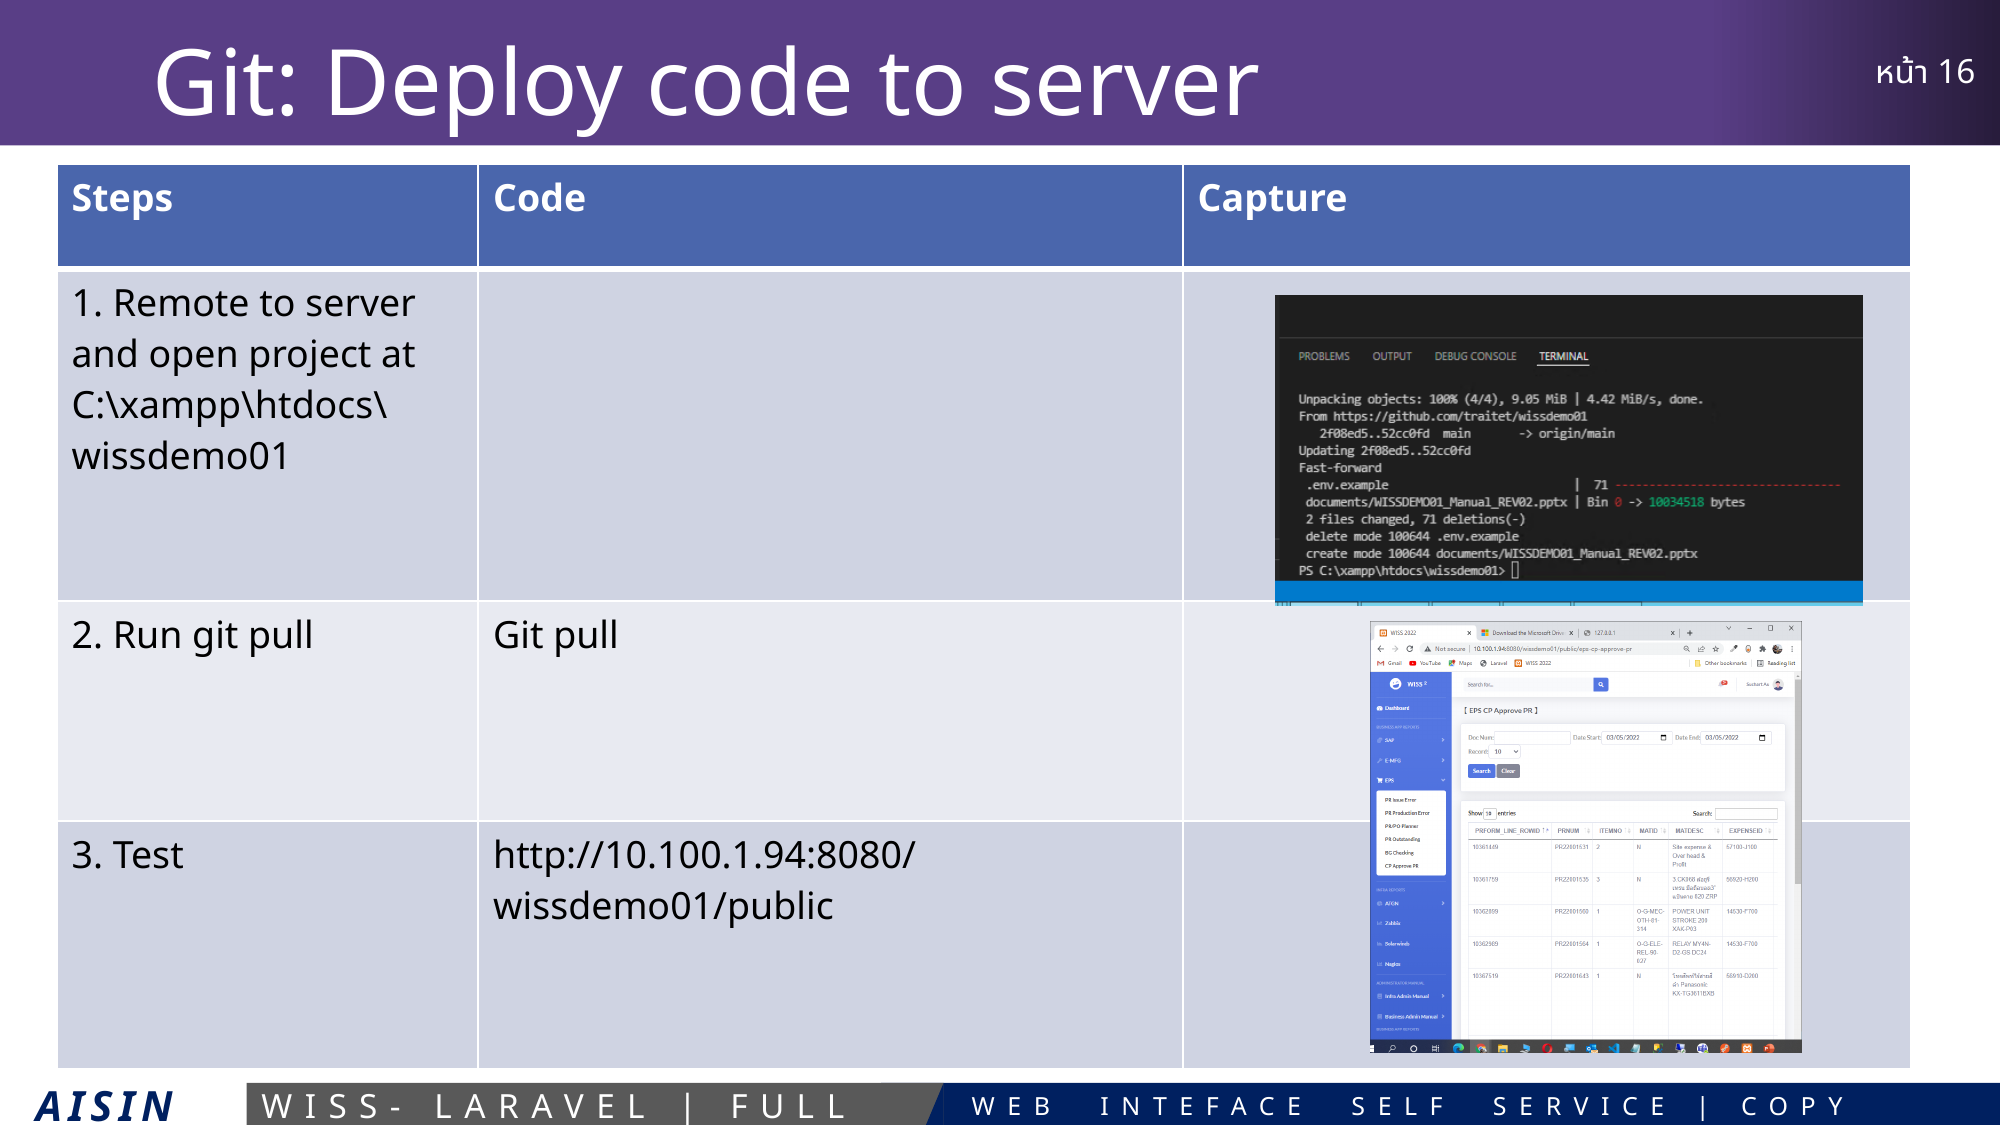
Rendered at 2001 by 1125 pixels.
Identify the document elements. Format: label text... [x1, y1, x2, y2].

table_header Steps [58, 165, 477, 266]
picture [1370, 621, 1802, 1053]
table_cell 2. Run git pull [58, 602, 477, 820]
table_cell 1. Remote to server and open project at C:\xampp\htdocs\wissdemo01 [58, 272, 477, 600]
table_header Code [479, 165, 1182, 266]
table_cell [479, 272, 1182, 600]
title Git: Deploy code to server [137, 0, 1863, 163]
table_cell [1184, 272, 1910, 600]
table_header Capture [1184, 165, 1910, 266]
table_cell [1184, 602, 1910, 820]
table_cell [1184, 822, 1910, 1068]
table_cell 3. Test [58, 822, 477, 1068]
picture [1275, 295, 1863, 606]
table_cell http://10.100.1.94:8080/wissdemo01/public [479, 822, 1182, 1068]
table_cell Git pull [479, 602, 1182, 820]
